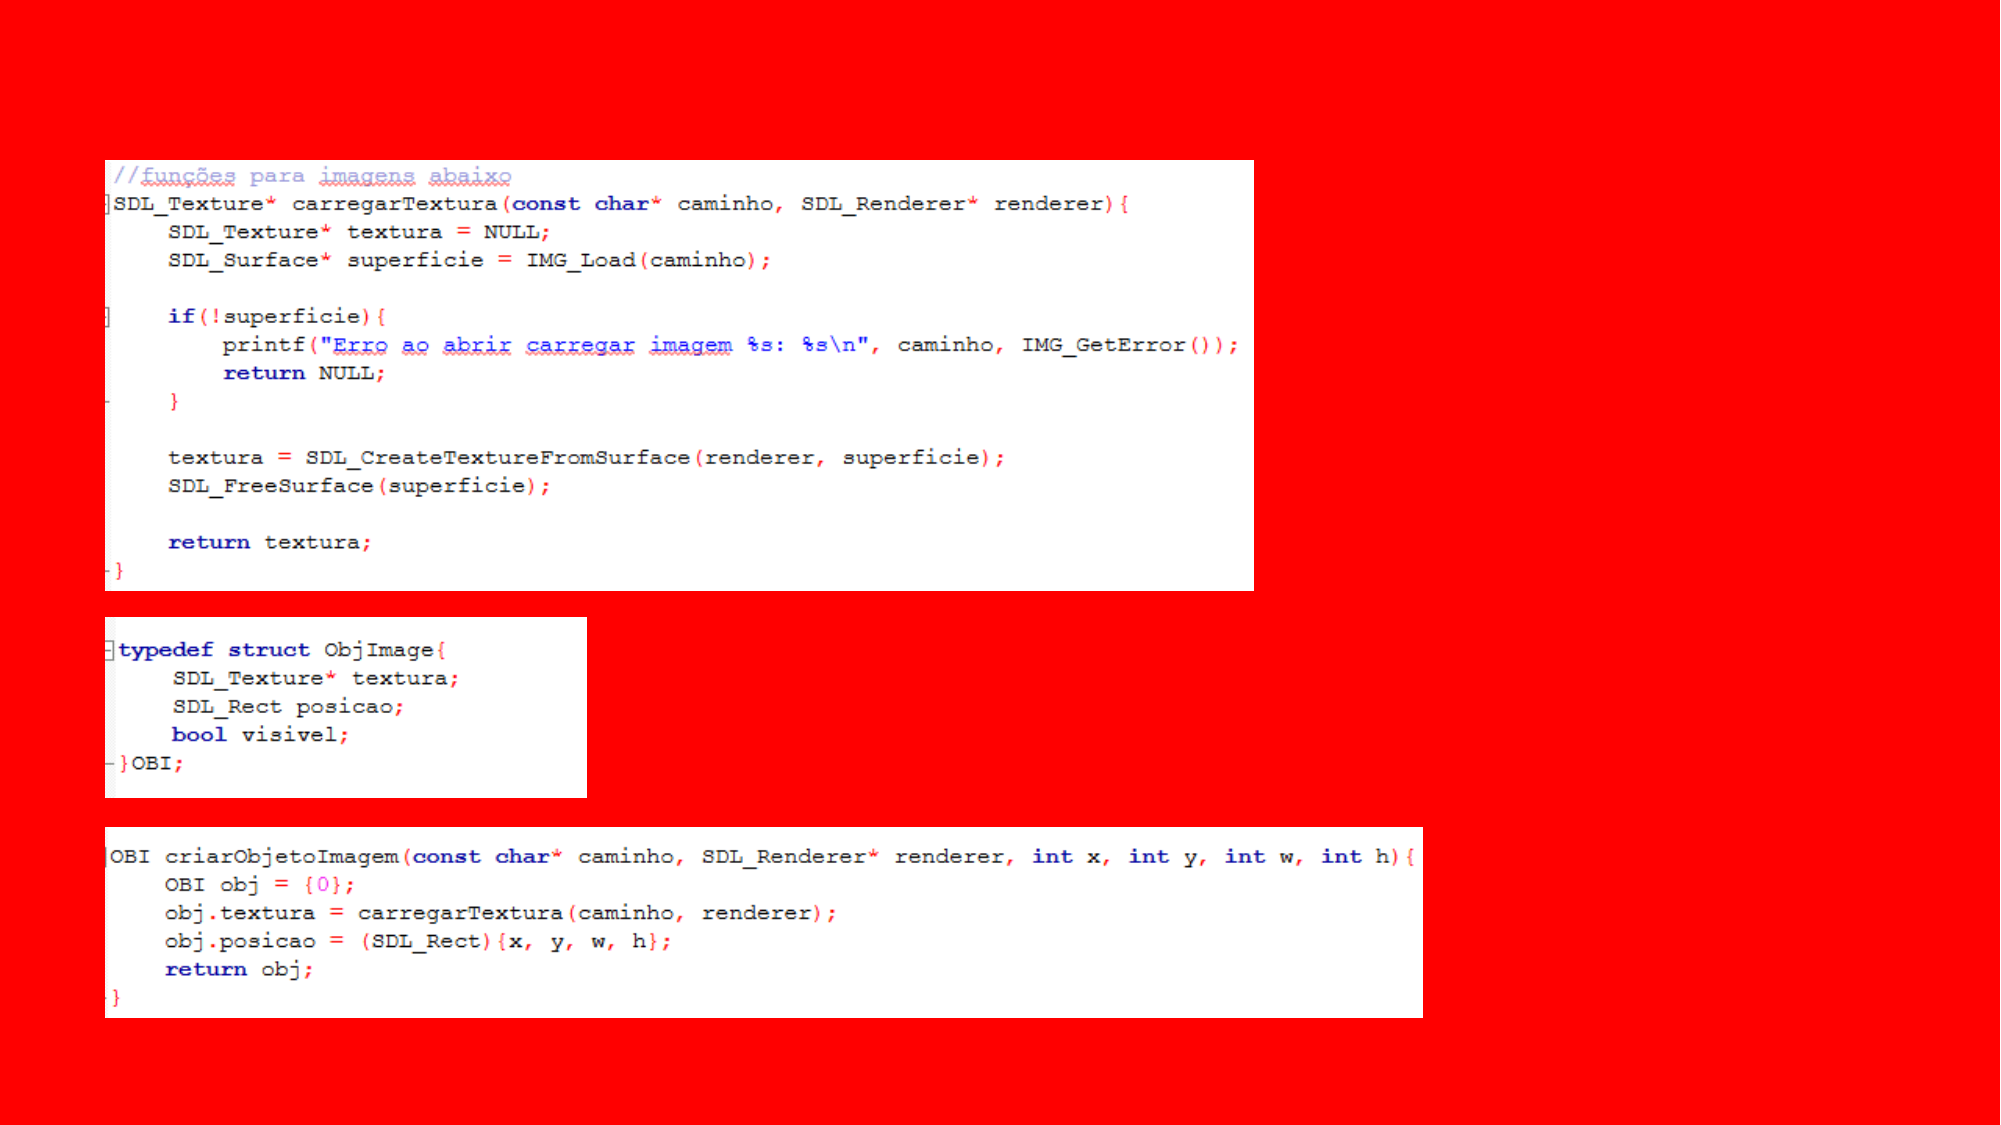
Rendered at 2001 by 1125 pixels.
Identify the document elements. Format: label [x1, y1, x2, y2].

picture [105, 617, 587, 798]
picture [105, 827, 1423, 1019]
picture [105, 160, 1254, 591]
